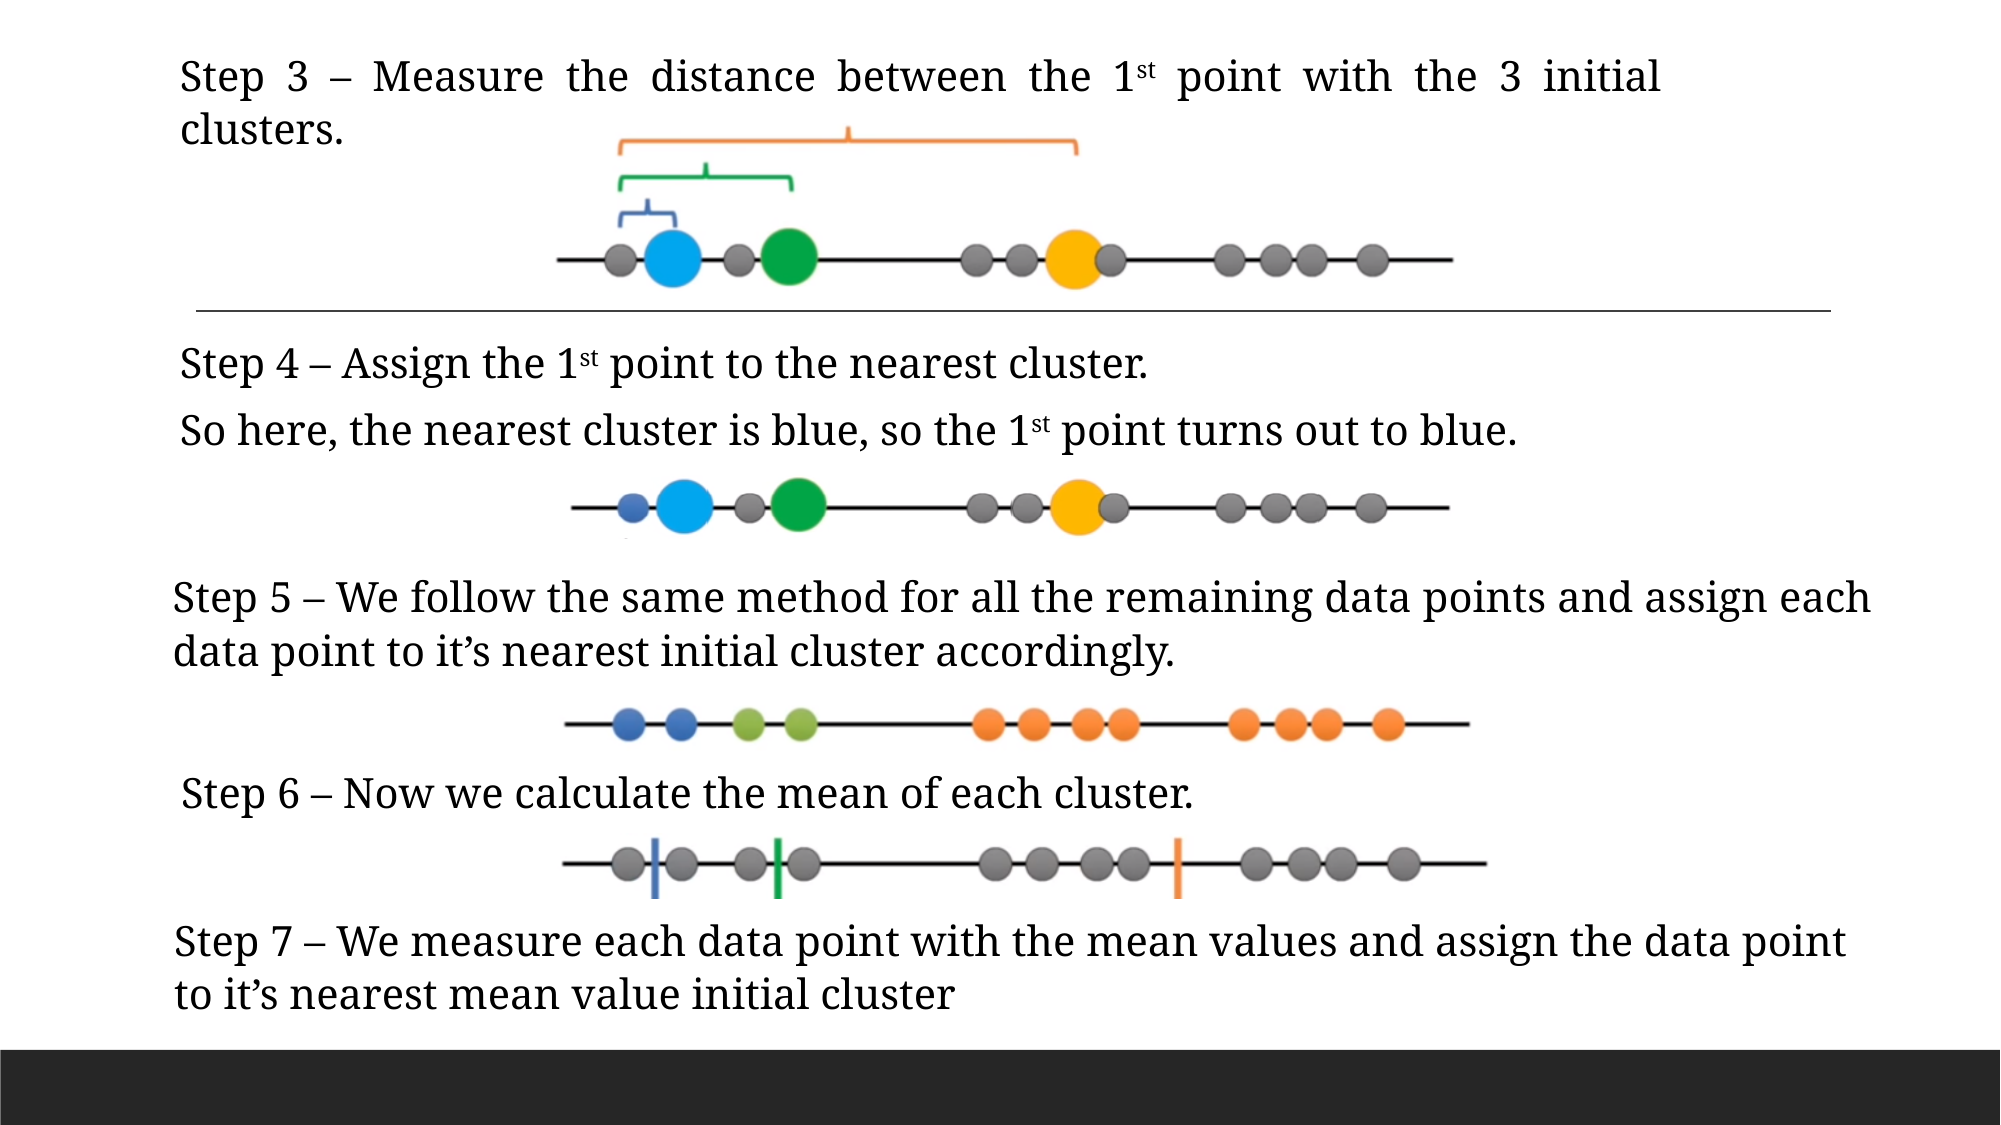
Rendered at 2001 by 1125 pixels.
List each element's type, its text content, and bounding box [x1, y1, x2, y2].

picture [551, 694, 1493, 755]
text_box Step 3 – Measure the distance between the 1st point with the 3 initial clusters. [164, 38, 1677, 161]
picture [554, 474, 1471, 539]
picture [556, 832, 1499, 900]
text_box Step 6 – Now we calculate the mean of each cluster. [166, 755, 1846, 824]
picture [529, 123, 1471, 293]
text_box Step 4 – Assign the 1st point to the nearest cluster. So here, the nearest cluster is blue, so the 1st point turns out to blue. [164, 326, 1897, 462]
text_box Step 5 – We follow the same method for all the remaining data points and assign each data point to it’s nearest initial cluster accordingly. [157, 560, 1888, 683]
text_box Step 7 – We measure each data point with the mean values and assign the data point to it’s nearest mean value initial cluster [84, 903, 1870, 1026]
